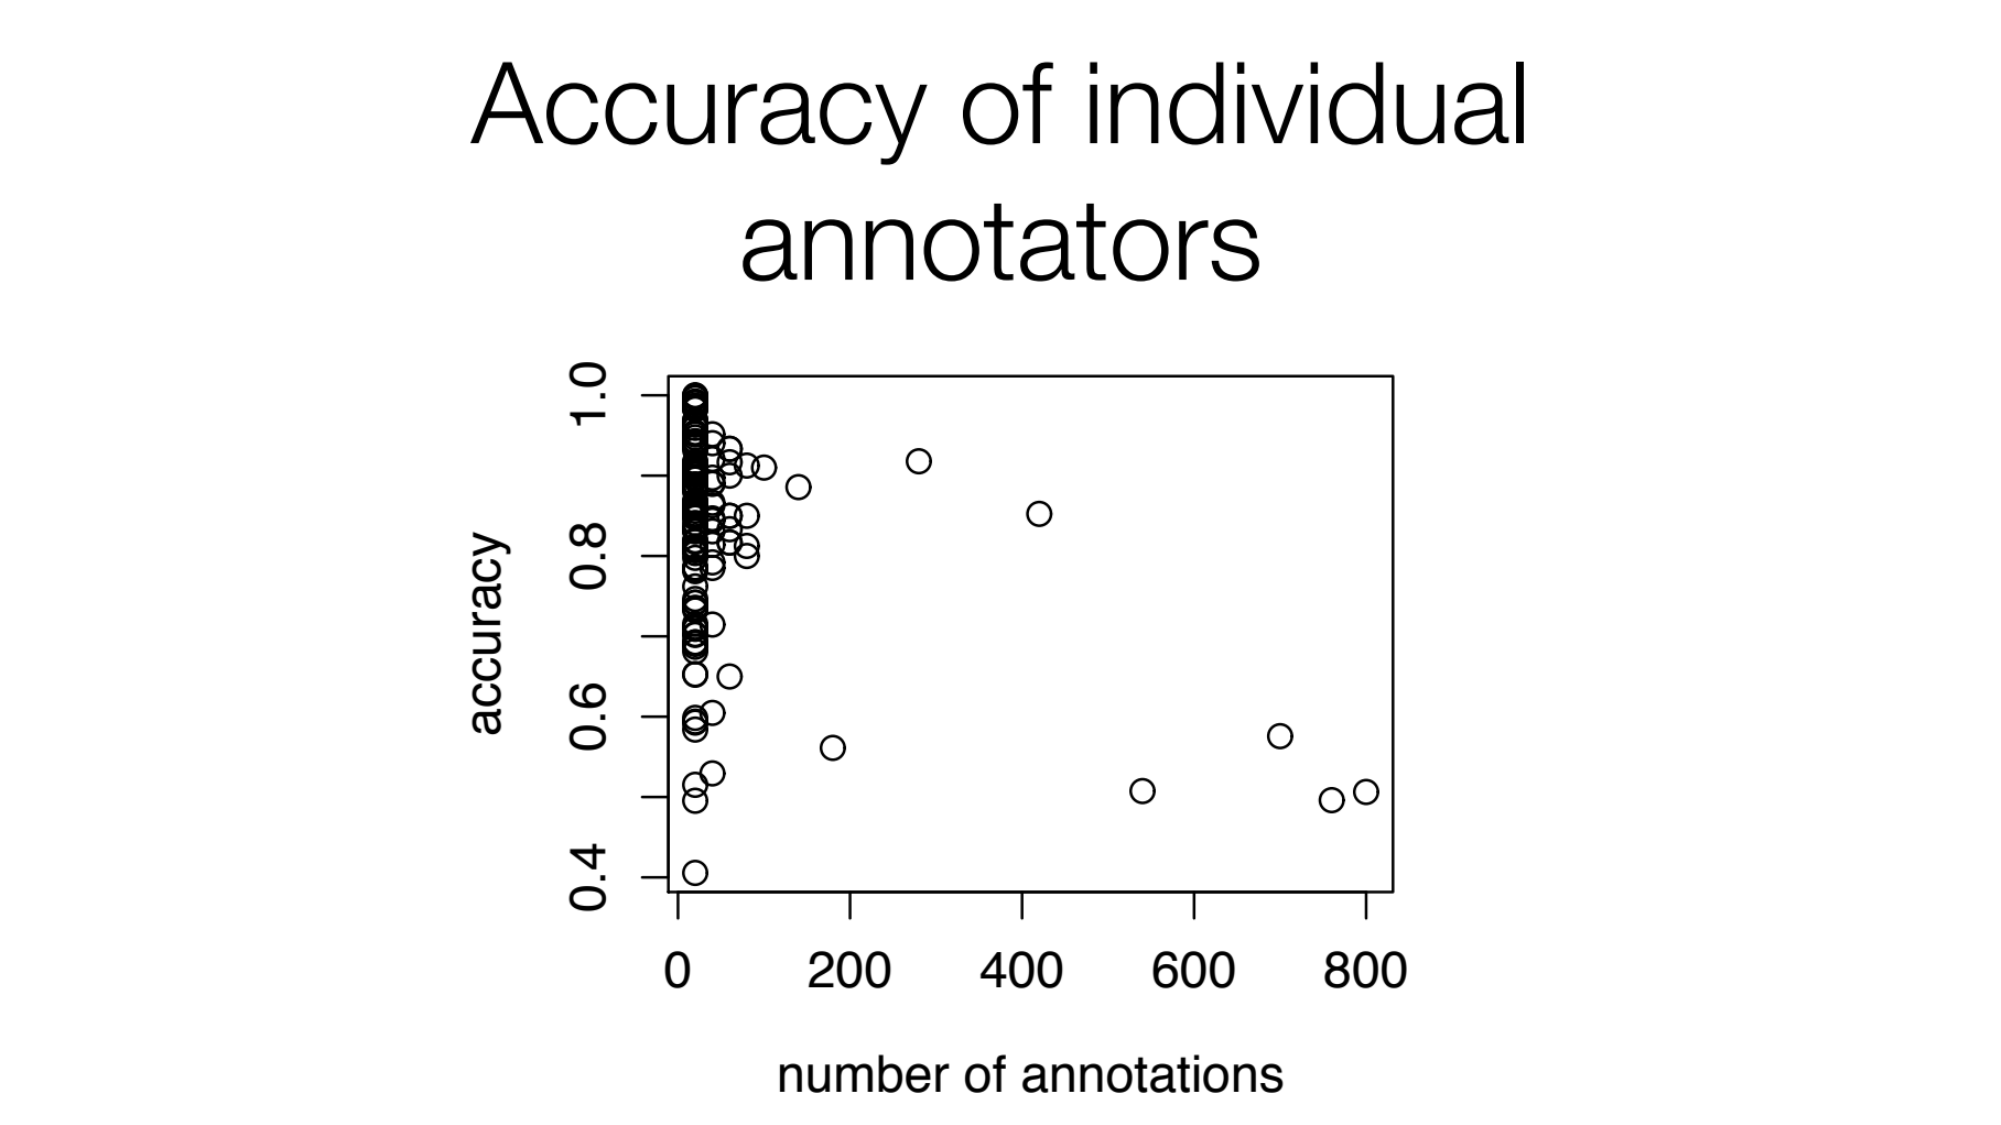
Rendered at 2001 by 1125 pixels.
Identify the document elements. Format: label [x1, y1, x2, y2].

picture [249, 0, 1750, 1125]
